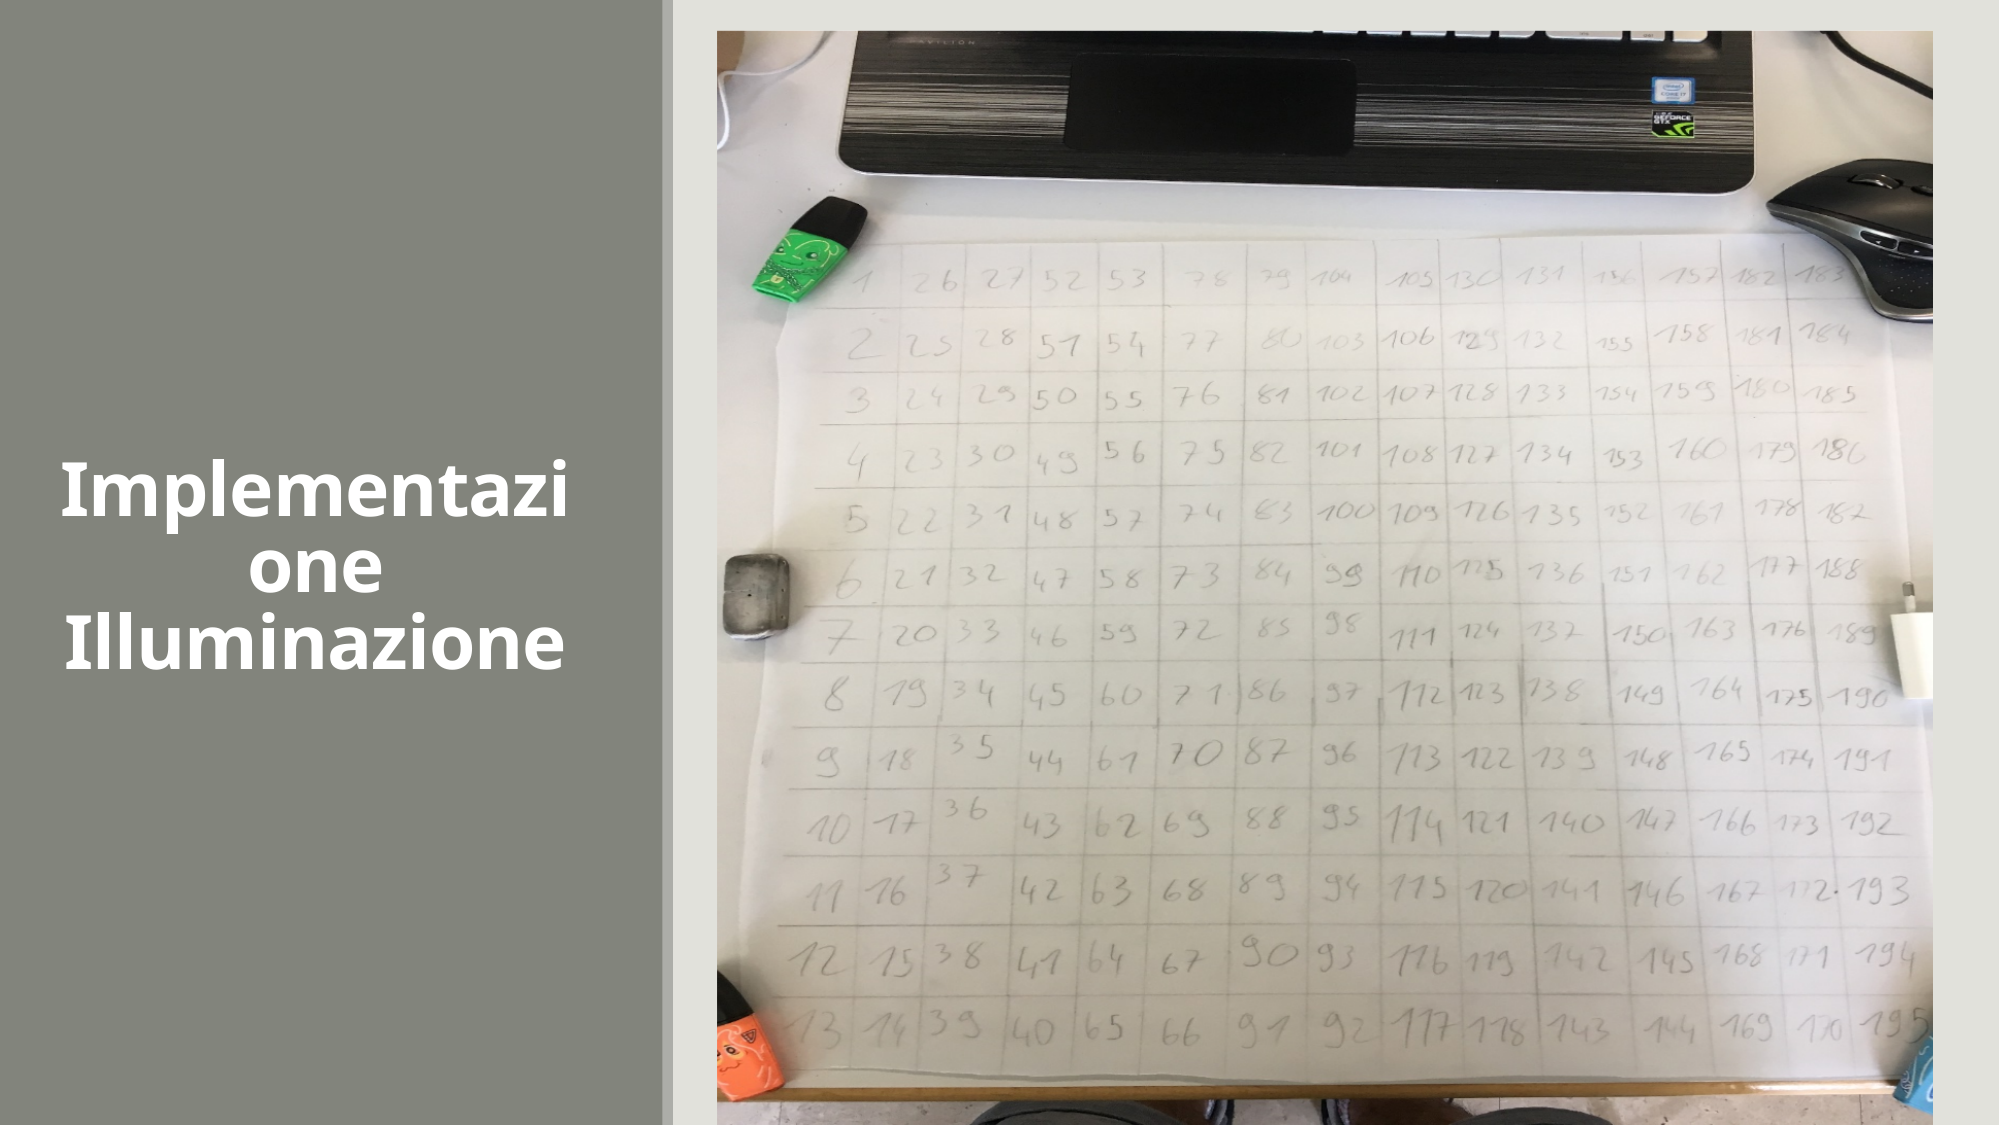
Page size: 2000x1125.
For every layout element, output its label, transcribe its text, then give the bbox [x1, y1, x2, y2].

picture [718, 0, 1931, 1125]
title Implementazione Illuminazione [42, 317, 589, 693]
